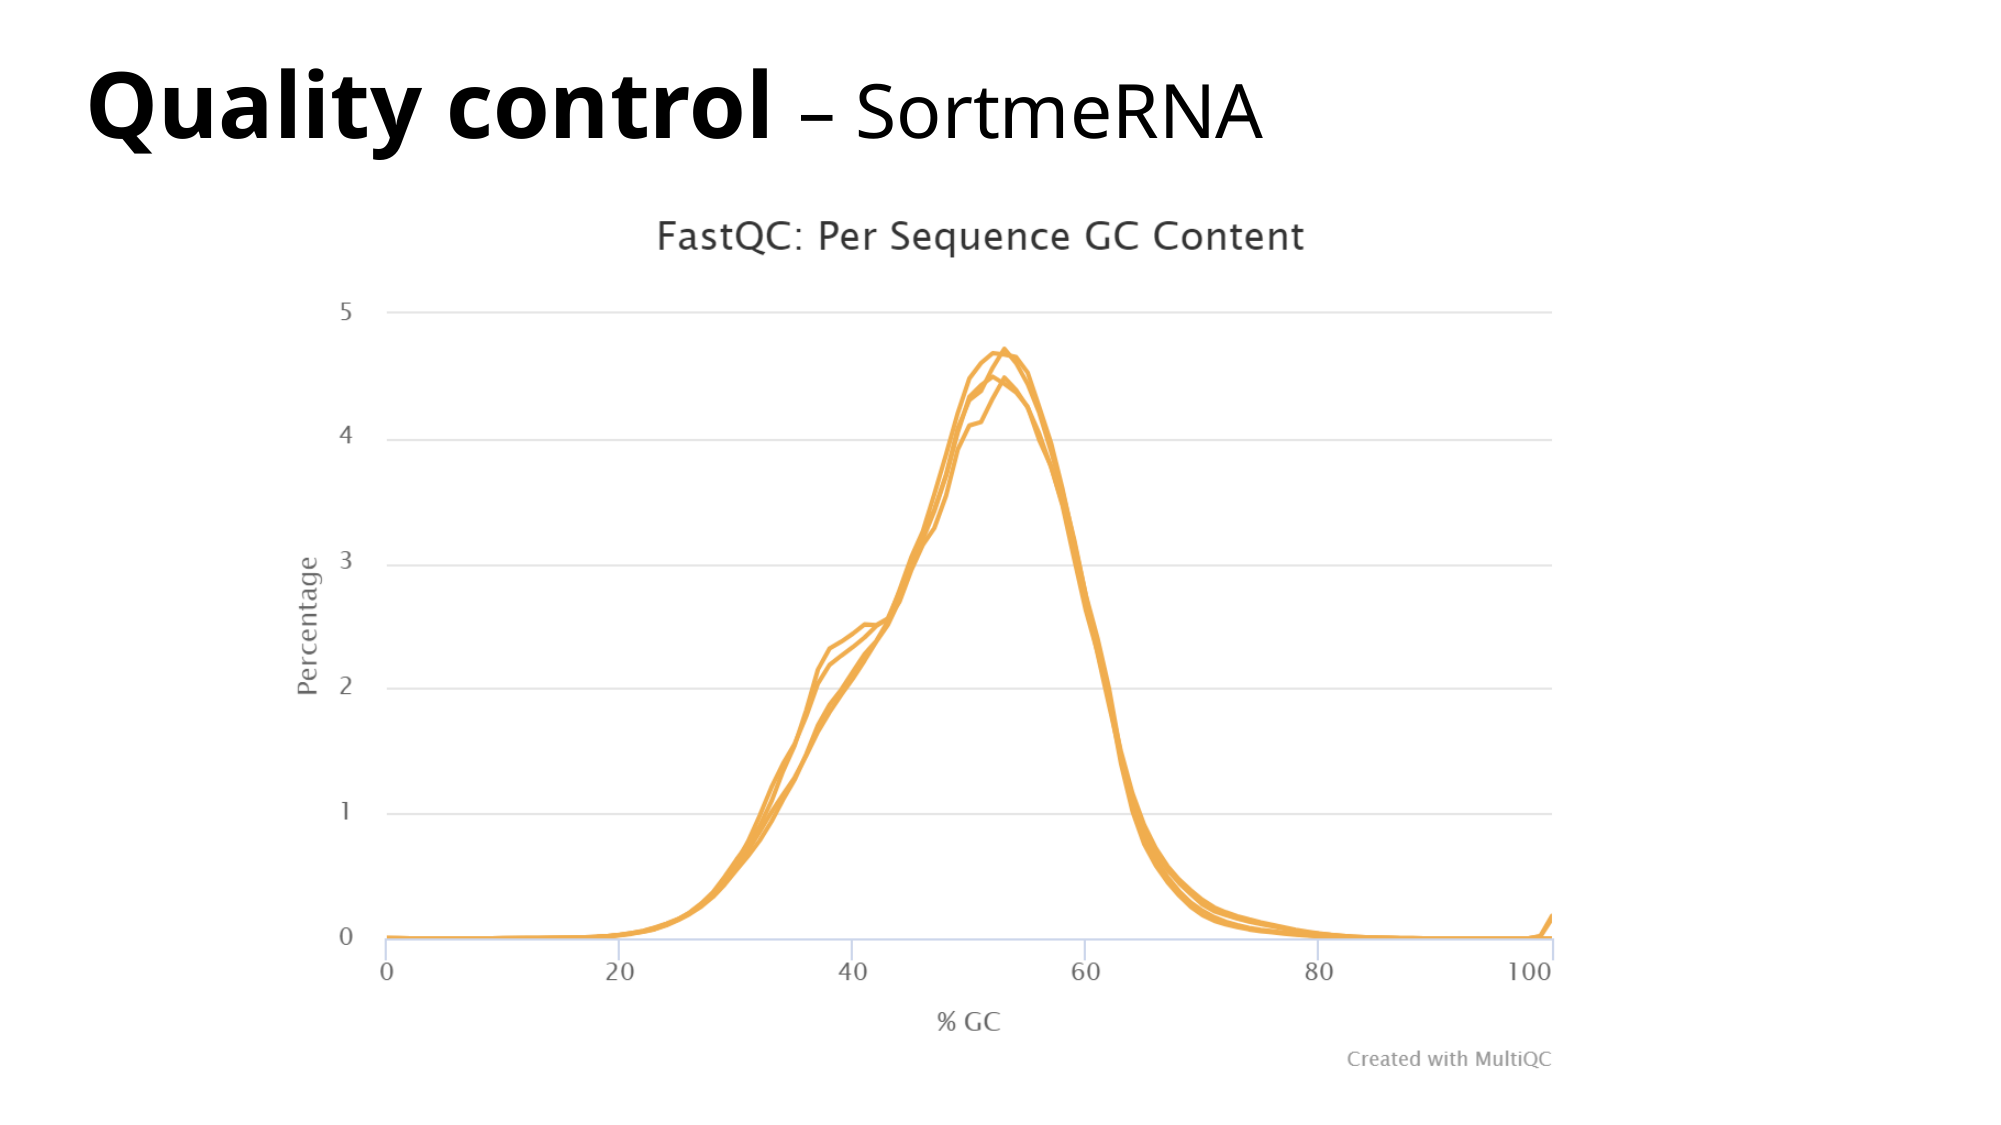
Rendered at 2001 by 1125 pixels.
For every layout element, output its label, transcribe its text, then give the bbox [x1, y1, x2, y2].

picture [255, 197, 1574, 1077]
text_box Quality control – SortmeRNA [70, 0, 1972, 218]
